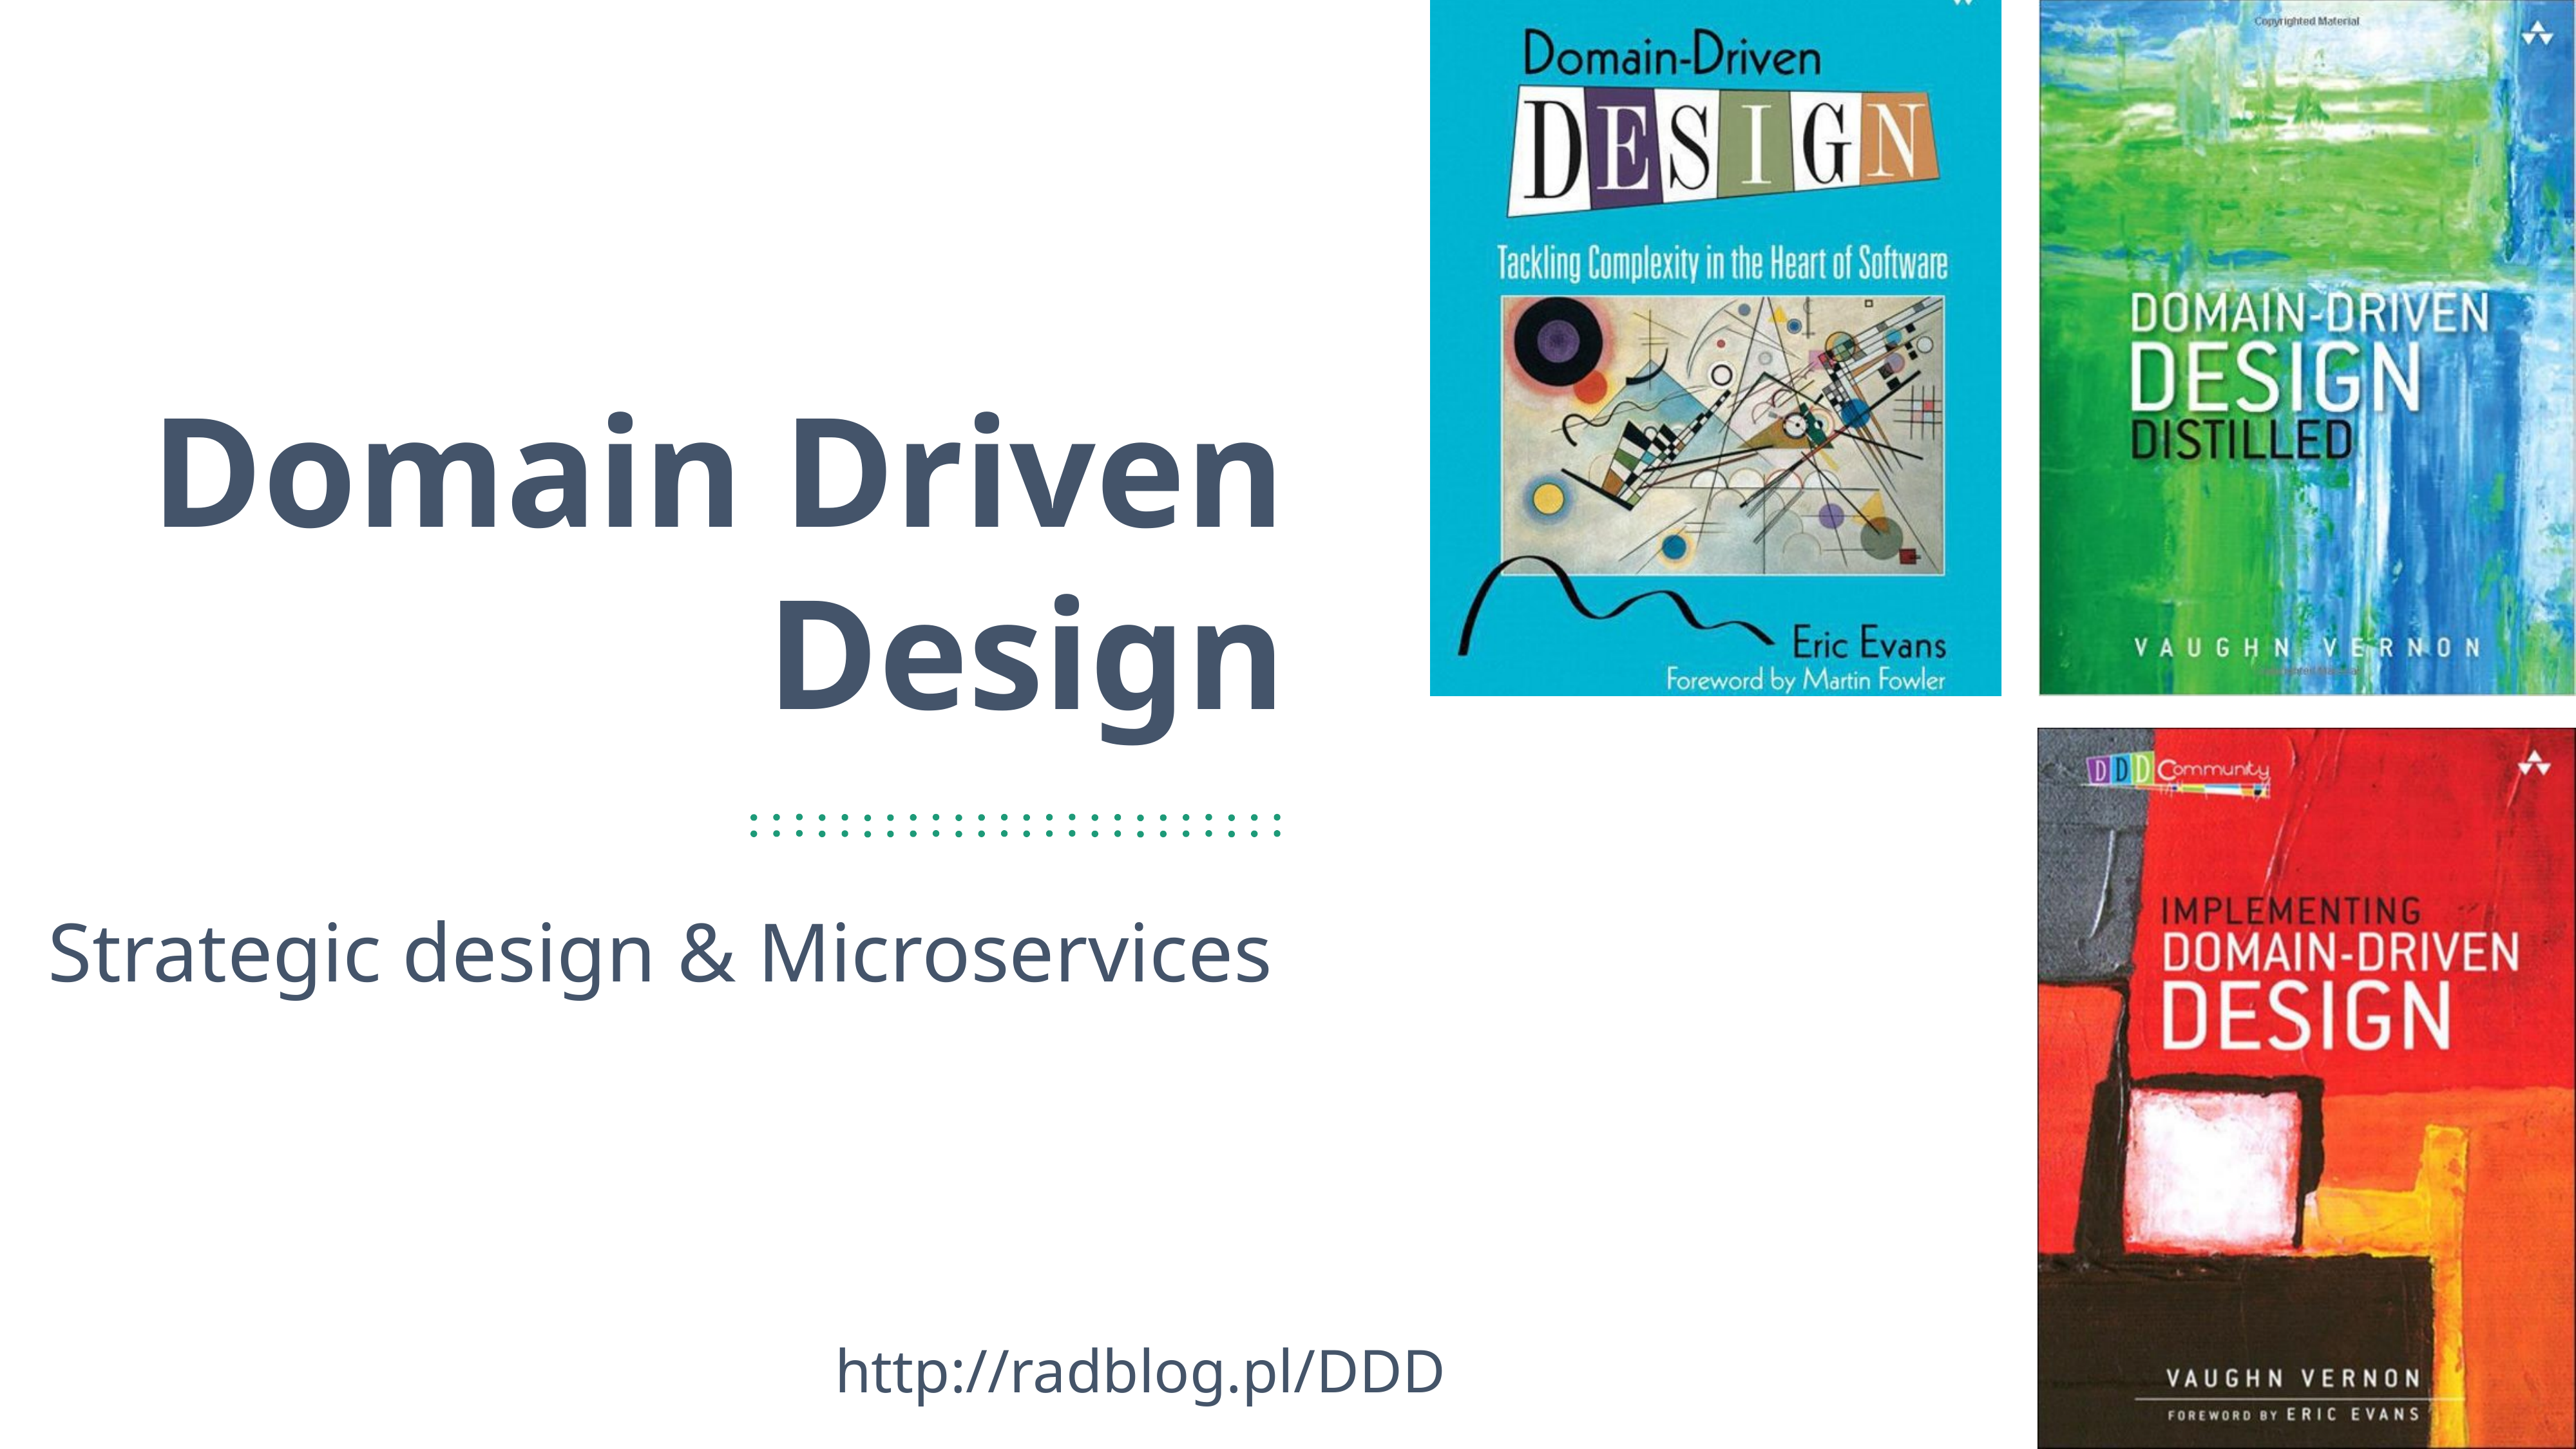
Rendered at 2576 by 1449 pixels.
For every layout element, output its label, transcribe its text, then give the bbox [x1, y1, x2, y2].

picture [2038, 0, 2576, 696]
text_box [750, 813, 1281, 838]
text_box Strategic design & Microservices [0, 889, 1296, 1009]
text_box Domain Driven Design [0, 370, 1296, 744]
picture [2037, 728, 2576, 1449]
text_box http://radblog.pl/DDD [825, 1329, 1456, 1409]
picture [1429, 0, 2002, 696]
